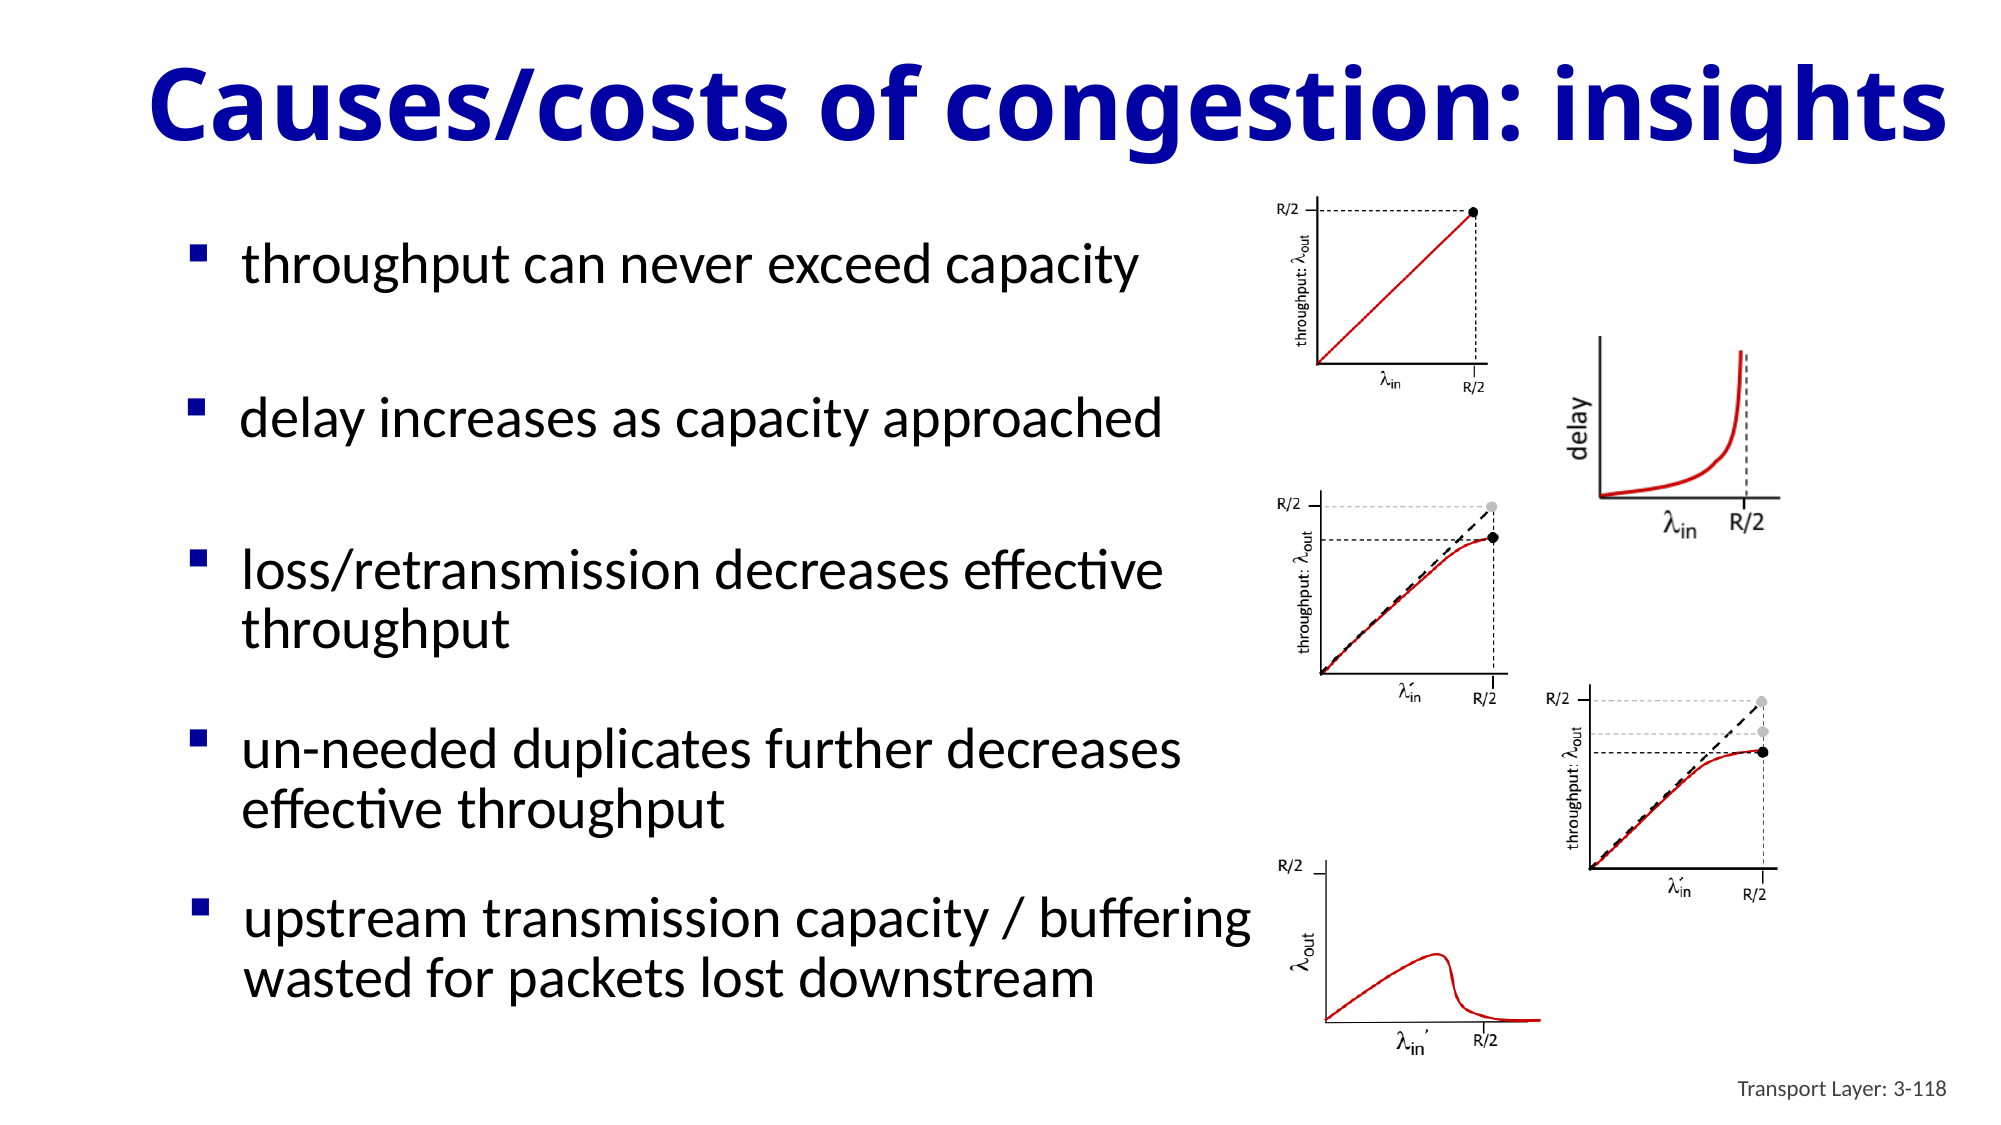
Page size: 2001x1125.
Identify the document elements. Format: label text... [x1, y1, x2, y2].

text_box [170, 195, 1518, 414]
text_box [168, 336, 1823, 556]
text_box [170, 683, 1804, 924]
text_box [170, 489, 1533, 727]
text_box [172, 924, 1555, 1070]
slide_number Transport Layer: 3-118 [1512, 1056, 1963, 1117]
title Causes/costs of congestion: insights [131, 34, 2000, 181]
